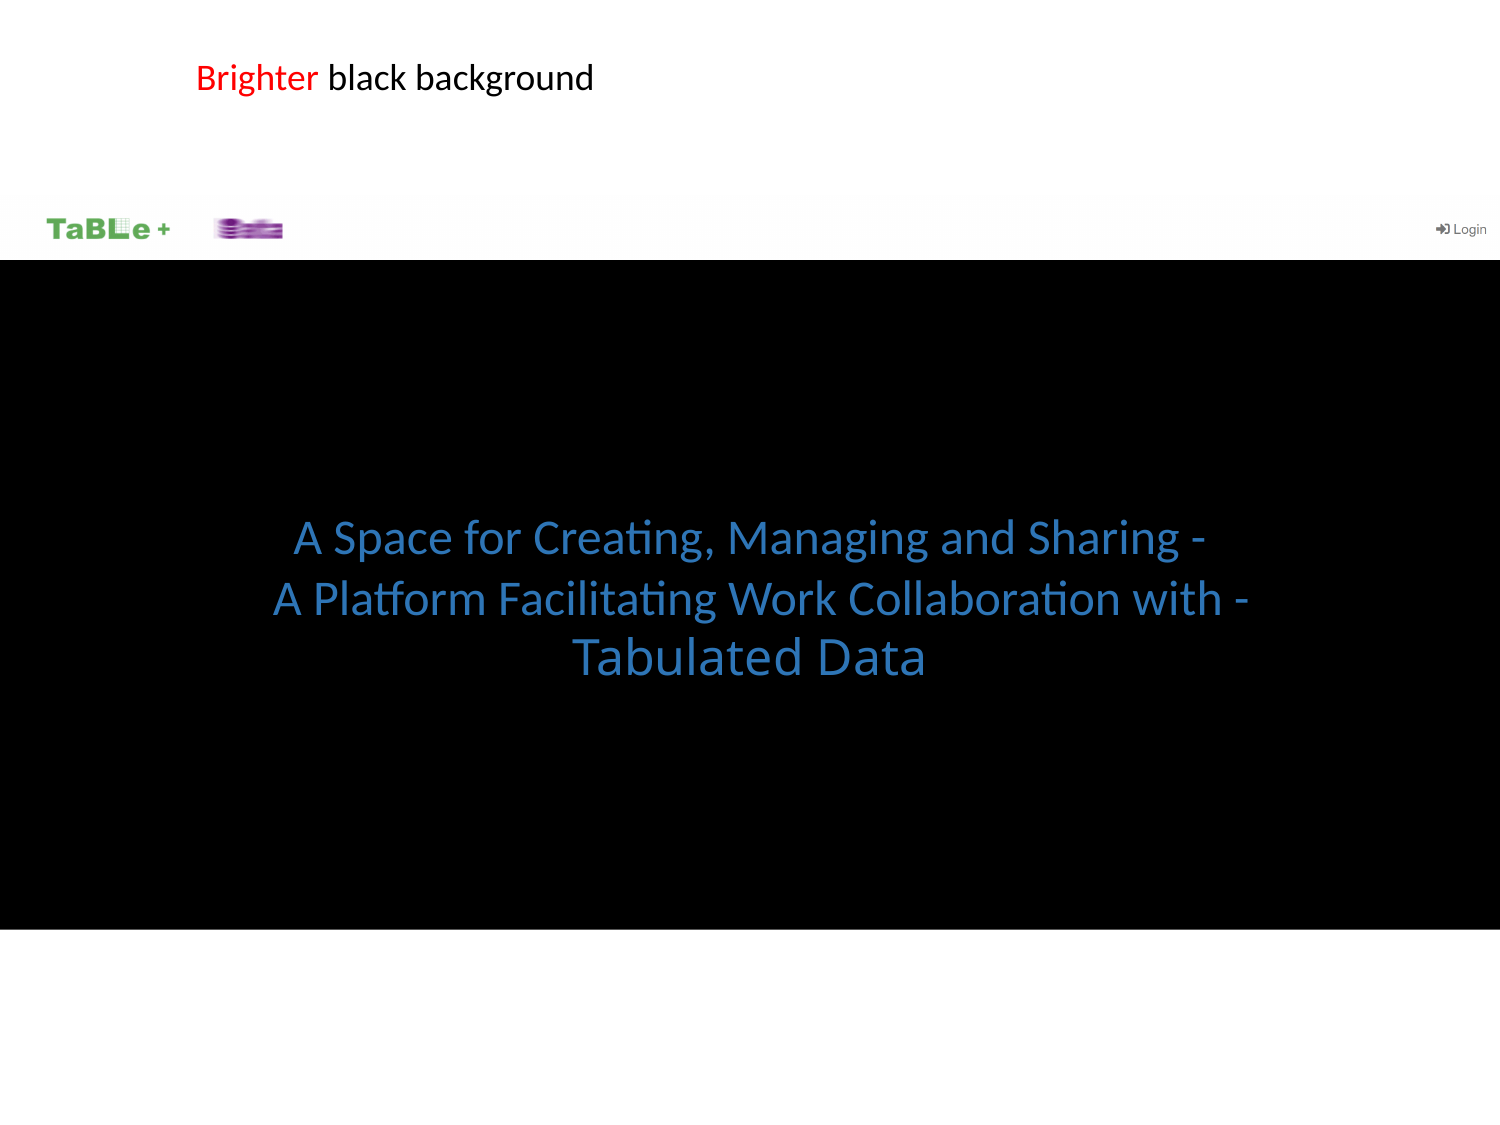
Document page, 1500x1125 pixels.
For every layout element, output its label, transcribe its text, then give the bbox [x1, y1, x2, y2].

picture [0, 194, 1500, 261]
text_box Brighter black background [181, 45, 622, 150]
text_box A Space for Creating, Managing and Sharing - A Platform Facilitating Work Collaboration with - Tabulated Data [0, 267, 1500, 932]
